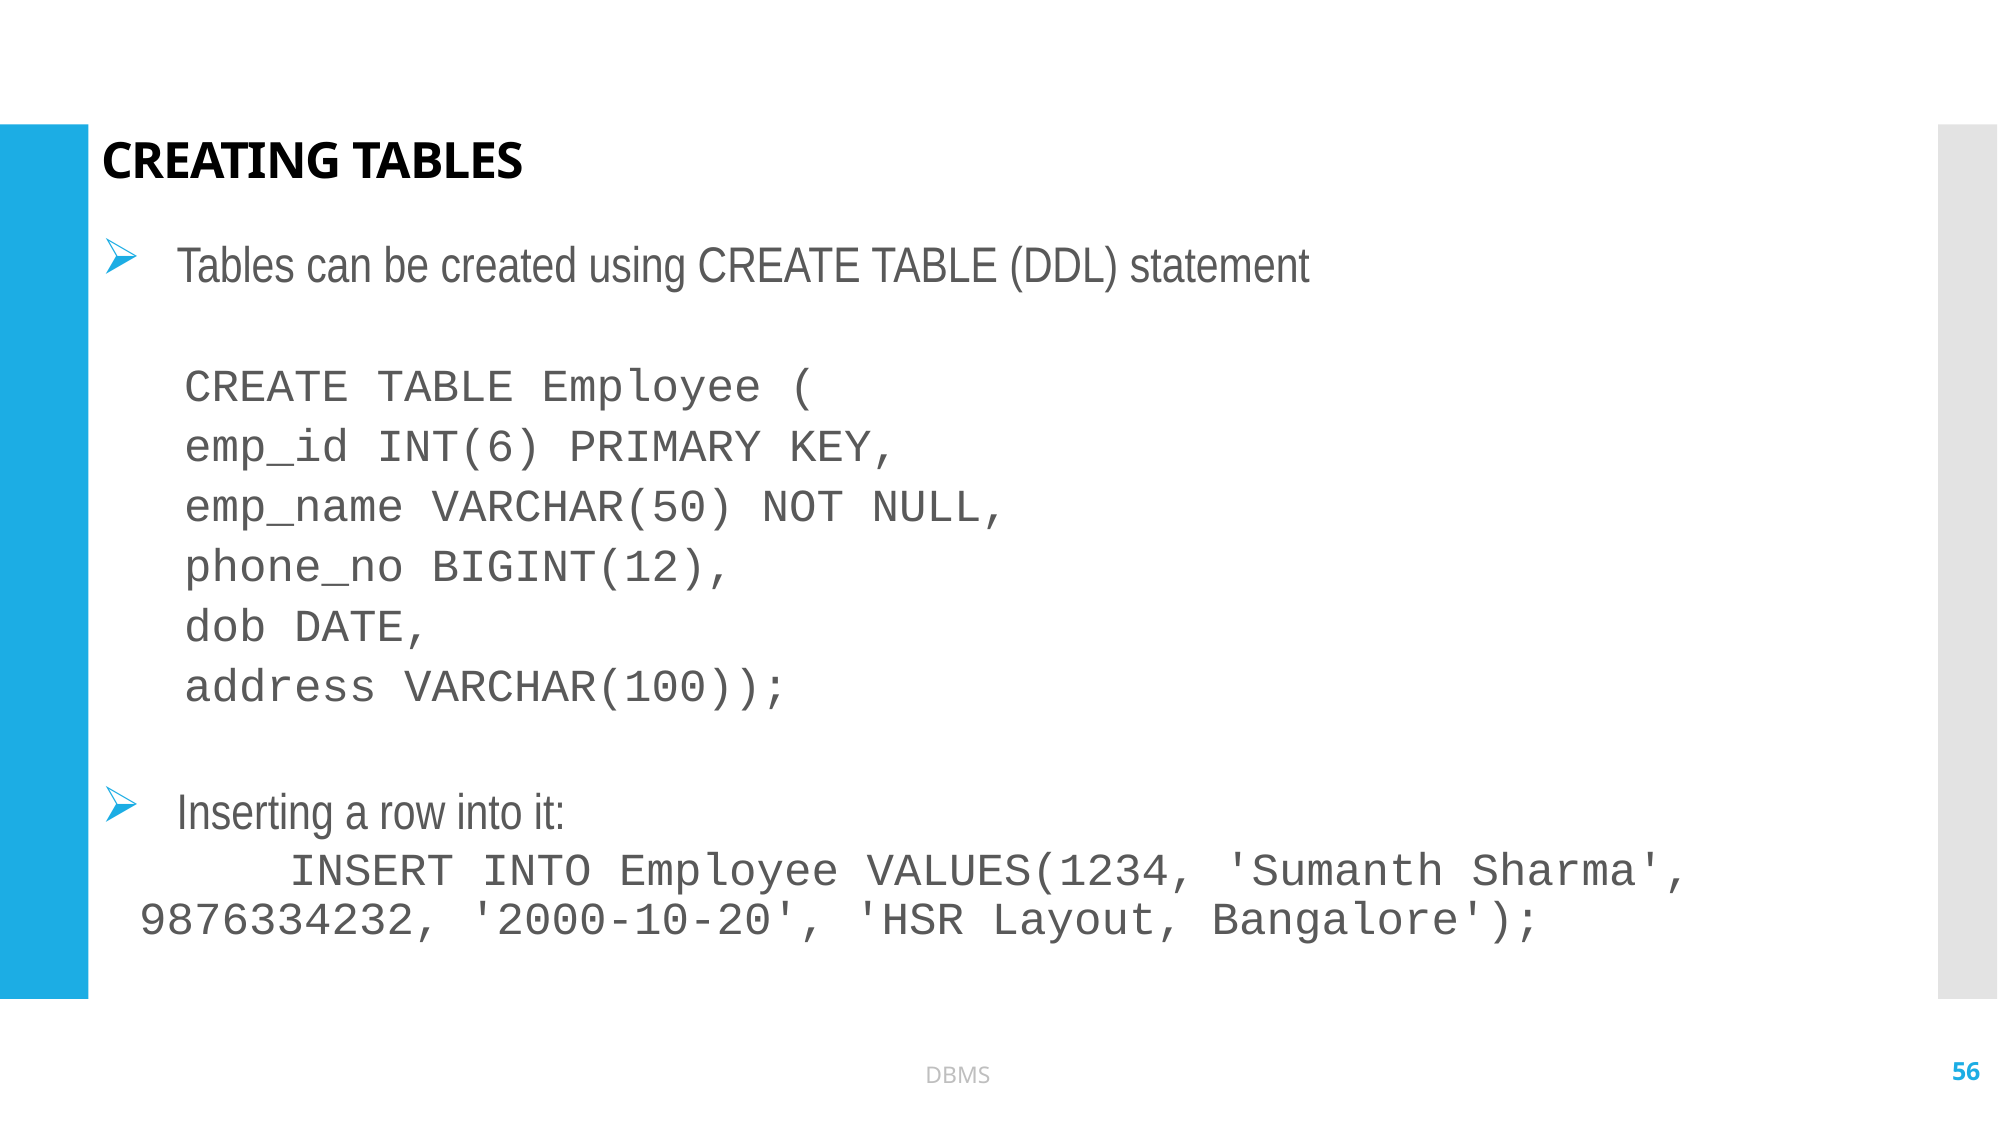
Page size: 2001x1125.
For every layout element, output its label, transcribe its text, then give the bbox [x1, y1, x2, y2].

footer DBMS [473, 1046, 1443, 1107]
list Tables can be created using CREATE TABLE (DDL) statement CREATE TABLE Employee ( emp_id INT(6) PRIMARY KEY, emp_name VARCHAR(50) NOT NULL, phone_no BIGINT(12), dob DATE, address VARCHAR(100)); Inserting a row into it: INSERT INTO Employee VALUES(1234, 'Sumanth Sharma', 9876334232, '2000-10-20', 'HSR Layout, Bangalore'); [86, 231, 1830, 1036]
title CREATING TABLES [86, 128, 1653, 189]
slide_number 56 [1744, 1042, 1996, 1103]
